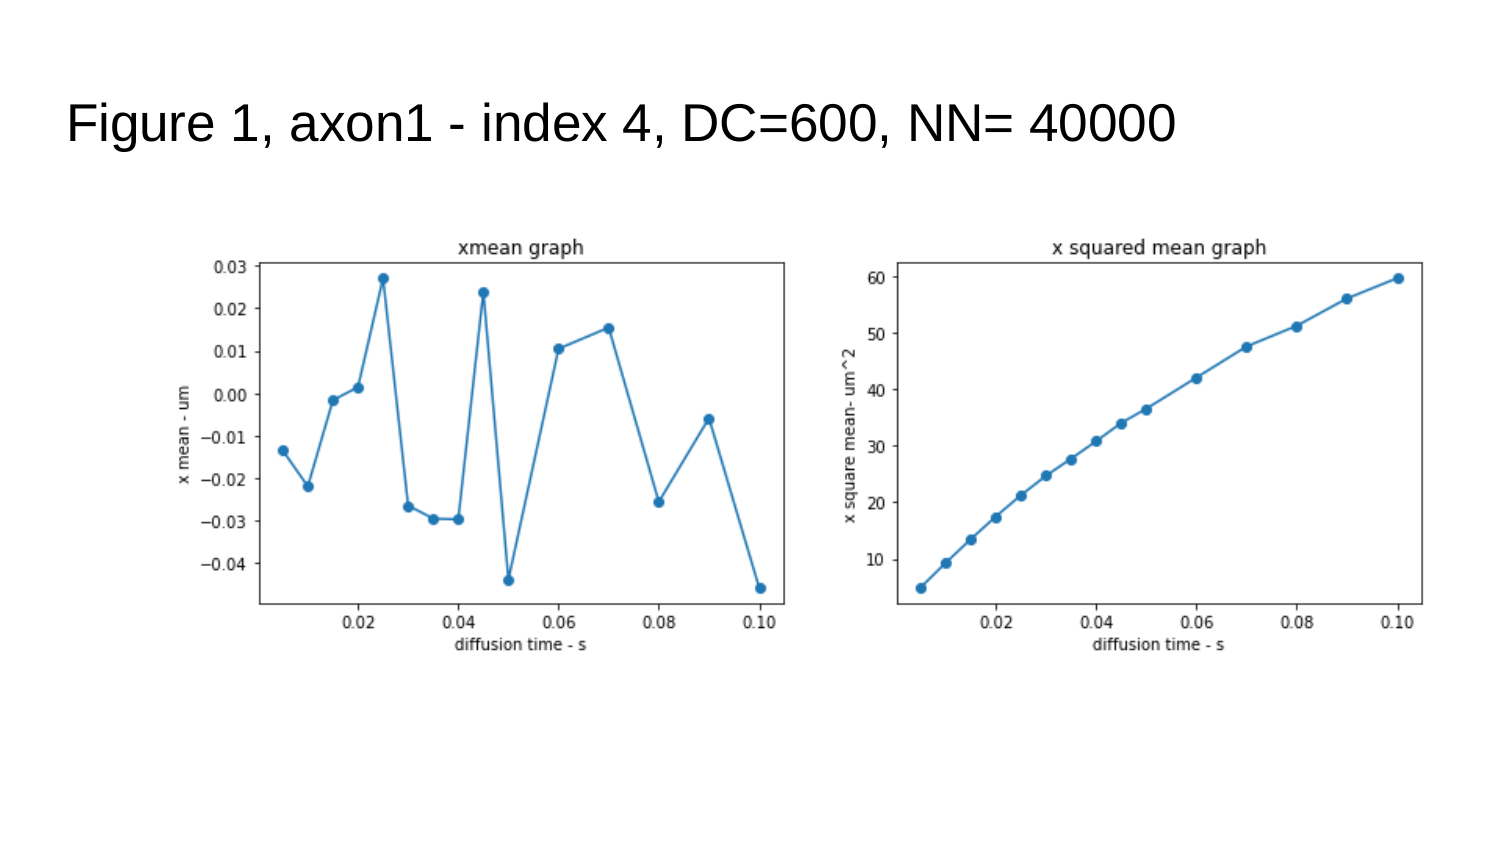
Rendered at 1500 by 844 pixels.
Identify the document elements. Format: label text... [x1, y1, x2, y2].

picture [167, 227, 793, 663]
title Figure 1, axon1 - index 4, DC=600, NN= 40000 [51, 72, 1449, 167]
picture [833, 227, 1431, 663]
